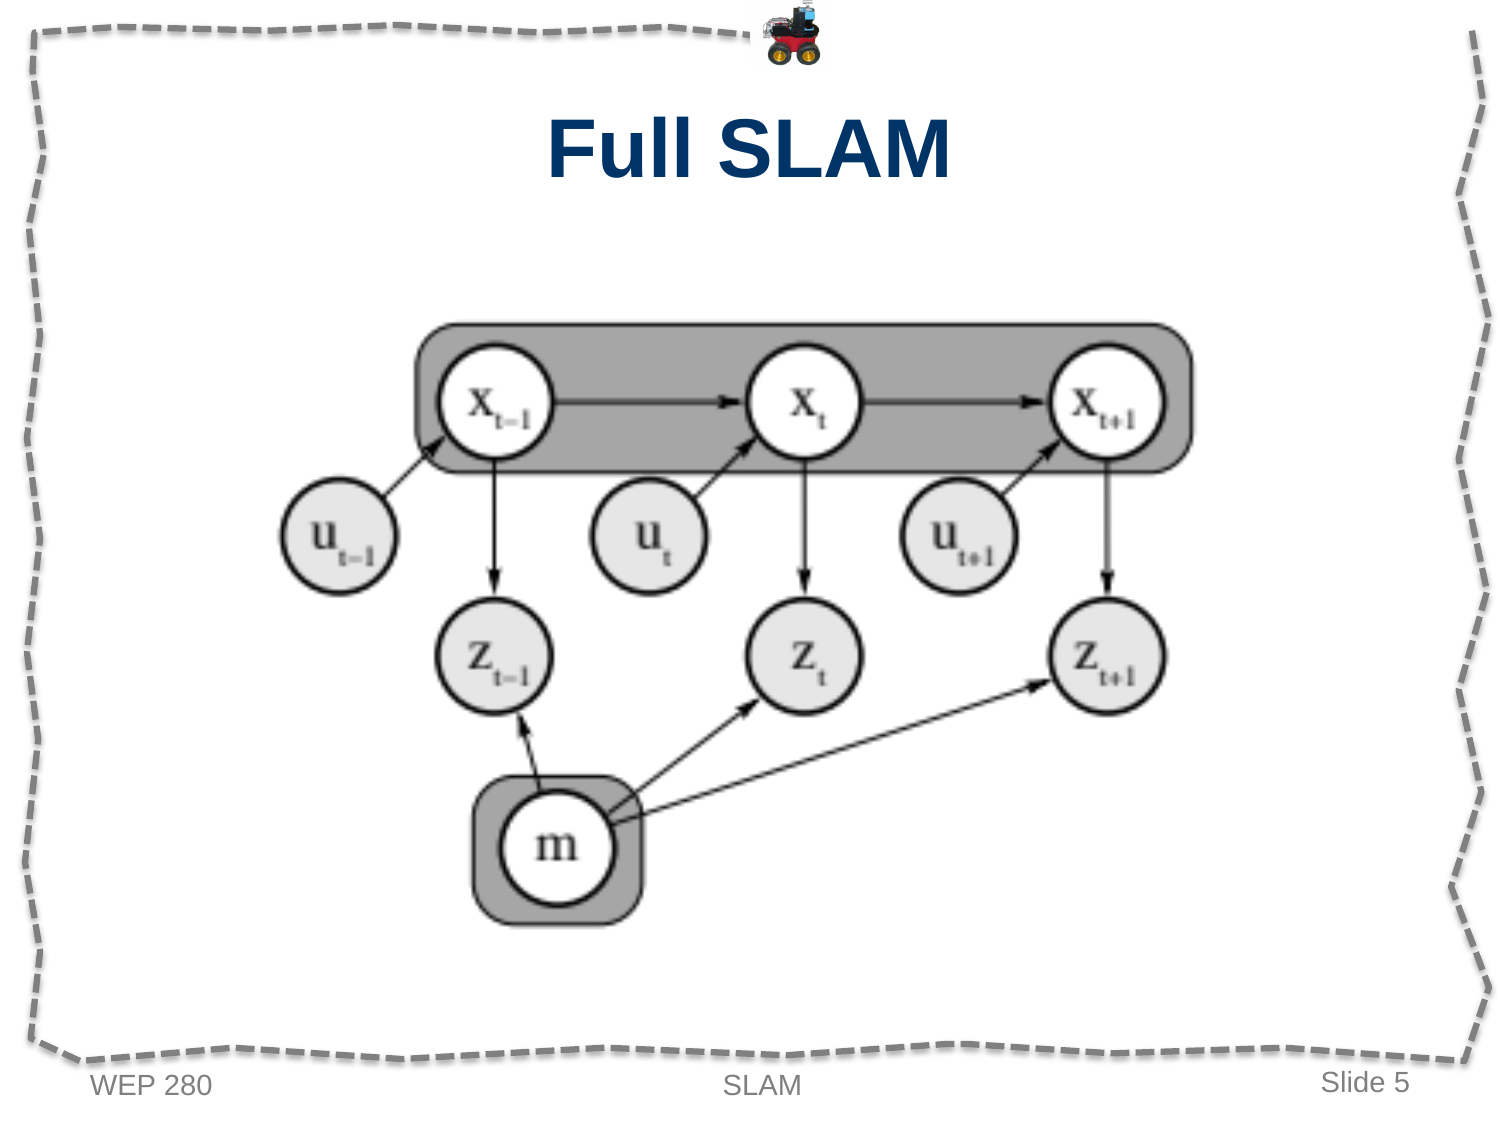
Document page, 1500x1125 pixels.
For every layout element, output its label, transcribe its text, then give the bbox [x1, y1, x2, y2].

title Full SLAM [75, 50, 1425, 238]
picture [750, 0, 833, 50]
slide_number WEP 280 [75, 1058, 425, 1103]
footer SLAM [512, 1058, 1013, 1103]
picture [199, 249, 1334, 951]
slide_number Slide 5 [1074, 1058, 1426, 1103]
